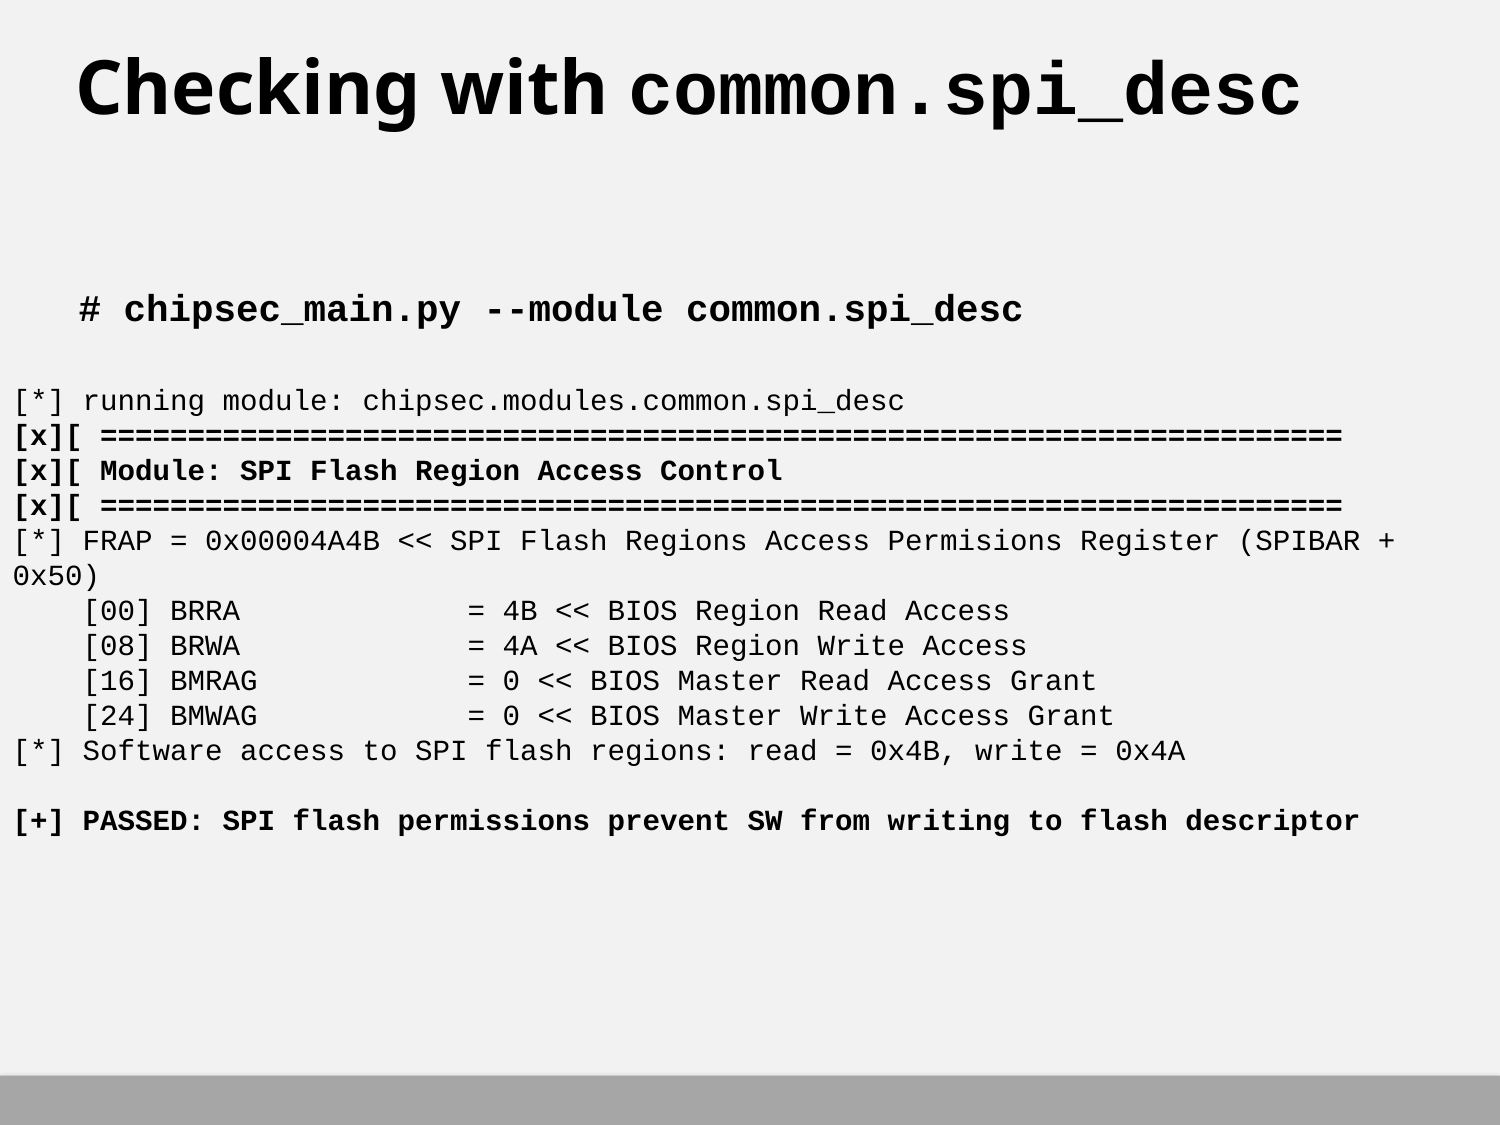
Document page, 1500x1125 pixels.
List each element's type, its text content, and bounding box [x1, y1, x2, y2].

text_box # chipsec_main.py --module common.spi_desc [63, 277, 1039, 337]
list [*] running module: chipsec.modules.common.spi_desc [x][ ======================================================================= [x][ Module: SPI Flash Region Access Control [x][ ======================================================================= [*] FRAP = 0x00004A4B << SPI Flash Regions Access Permisions Register (SPIBAR + 0x50) [00] BRRA = 4B << BIOS Region Read Access [08] BRWA = 4A << BIOS Region Write Access [16] BMRAG = 0 << BIOS Master Read Access Grant [24] BMWAG = 0 << BIOS Master Write Access Grant [*] Software access to SPI flash regions: read = 0x4B, write = 0x4A [+] PASSED: SPI flash permissions prevent SW from writing to flash descriptor [12, 381, 1496, 946]
title Checking with common.spi_desc [75, 40, 1425, 203]
